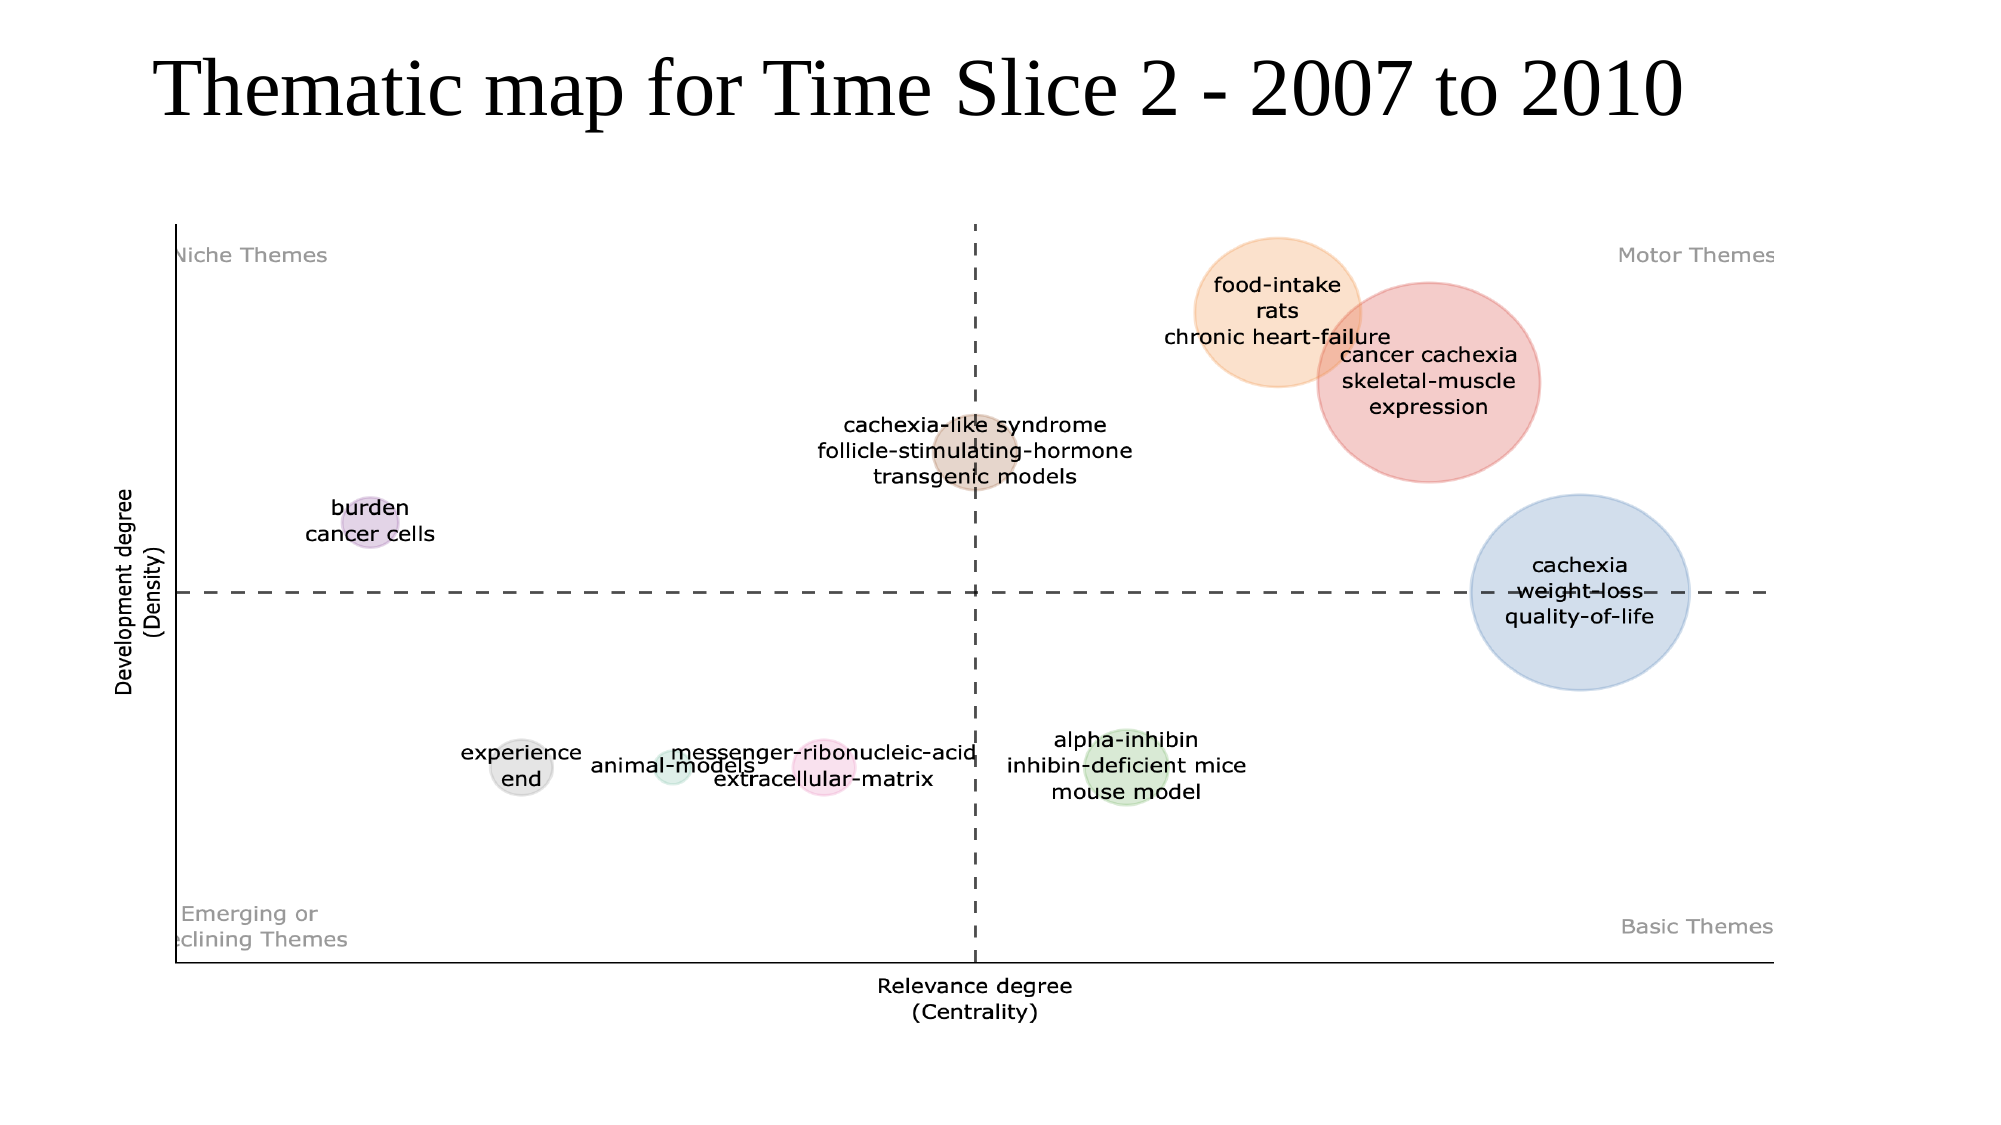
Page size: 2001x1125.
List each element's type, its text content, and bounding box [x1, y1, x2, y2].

title Thematic map for Time Slice 2 - 2007 to 2010 [137, 26, 1863, 152]
picture [109, 223, 1794, 1028]
